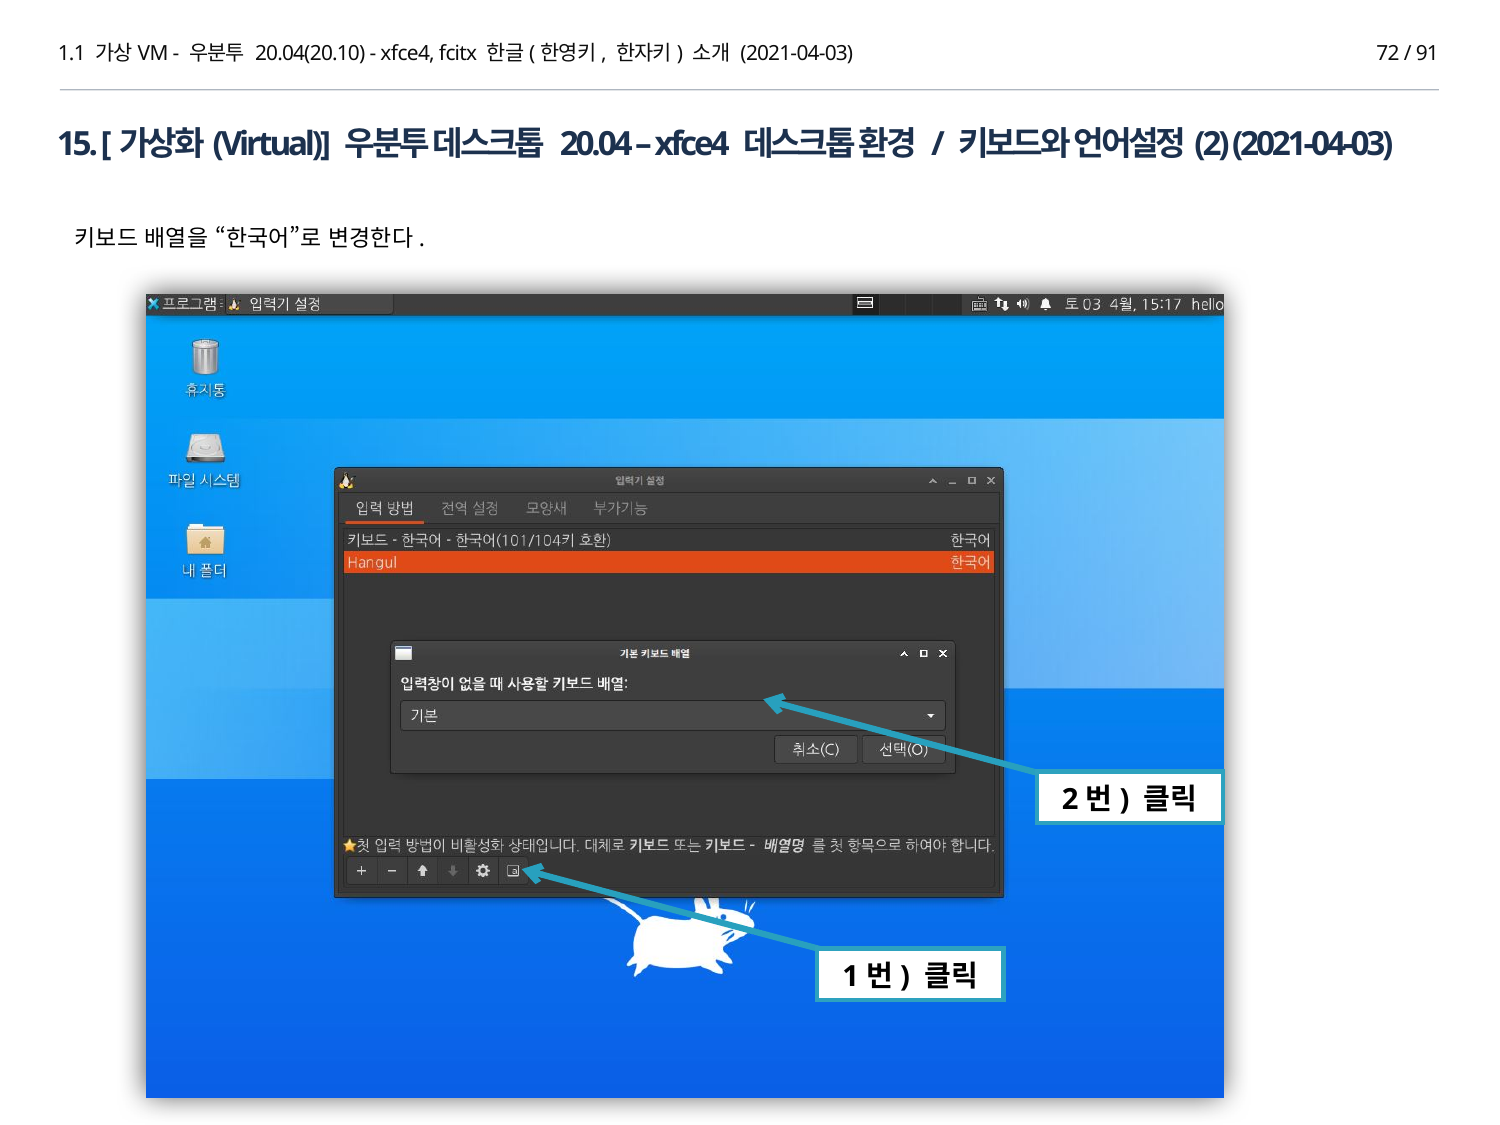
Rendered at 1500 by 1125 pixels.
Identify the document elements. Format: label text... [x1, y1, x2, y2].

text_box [521, 868, 889, 968]
picture [146, 294, 1224, 319]
text_box 72 / 91 [1193, 31, 1454, 75]
text_box 키보드 배열을 “한국어”로 변경한다. [59, 193, 1450, 281]
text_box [762, 698, 1130, 798]
picture [146, 333, 1224, 1098]
text_box 1.1 가상VM - 우분투 20.04(20.10) - xfce4, fcitx 한글(한영키, 한자키) 소개 (2021-04-03) [43, 32, 1193, 72]
text_box 15. [가상화(Virtual)] 우분투 데스크톱 20.04 – xfce4 데스크톱 환경 / 키보드와 언어설정(2) (2021-04-03) [42, 114, 1439, 211]
